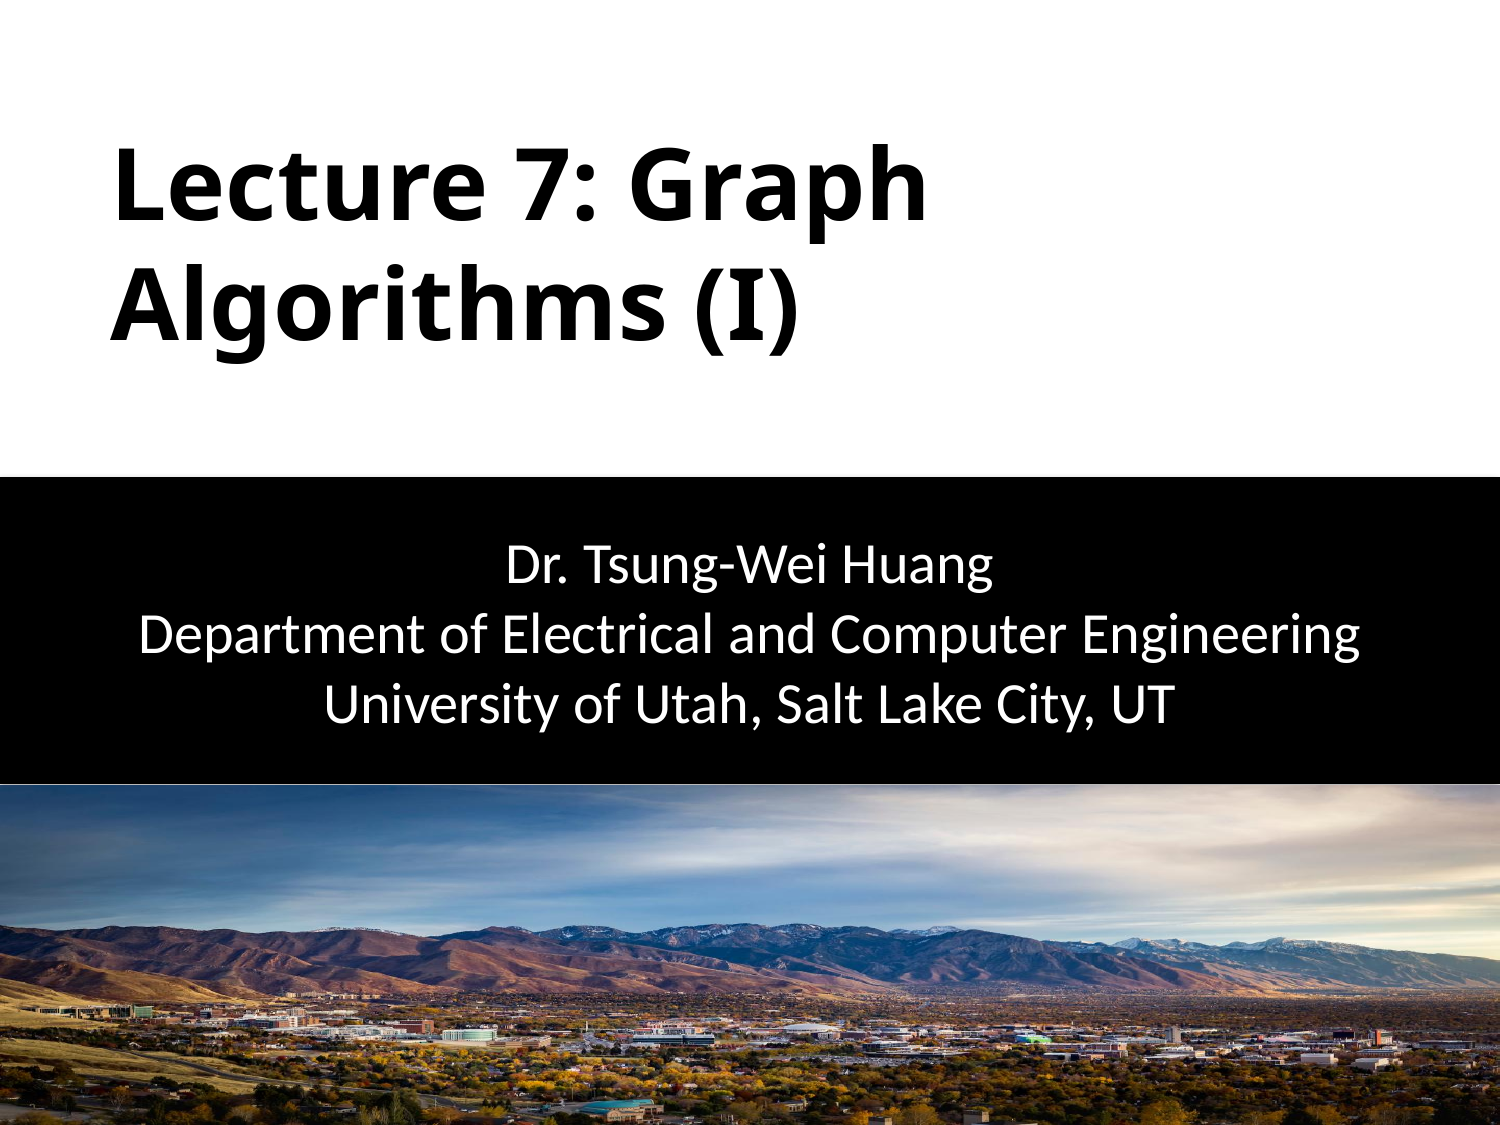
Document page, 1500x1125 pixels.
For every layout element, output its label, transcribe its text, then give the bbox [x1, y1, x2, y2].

text_box Dr. Tsung-Wei Huang Department of Electrical and Computer Engineering University of Utah, Salt Lake City, UT [0, 477, 1500, 784]
title Lecture 7: Graph Algorithms (I) [95, 112, 1405, 475]
picture [0, 785, 1500, 1125]
